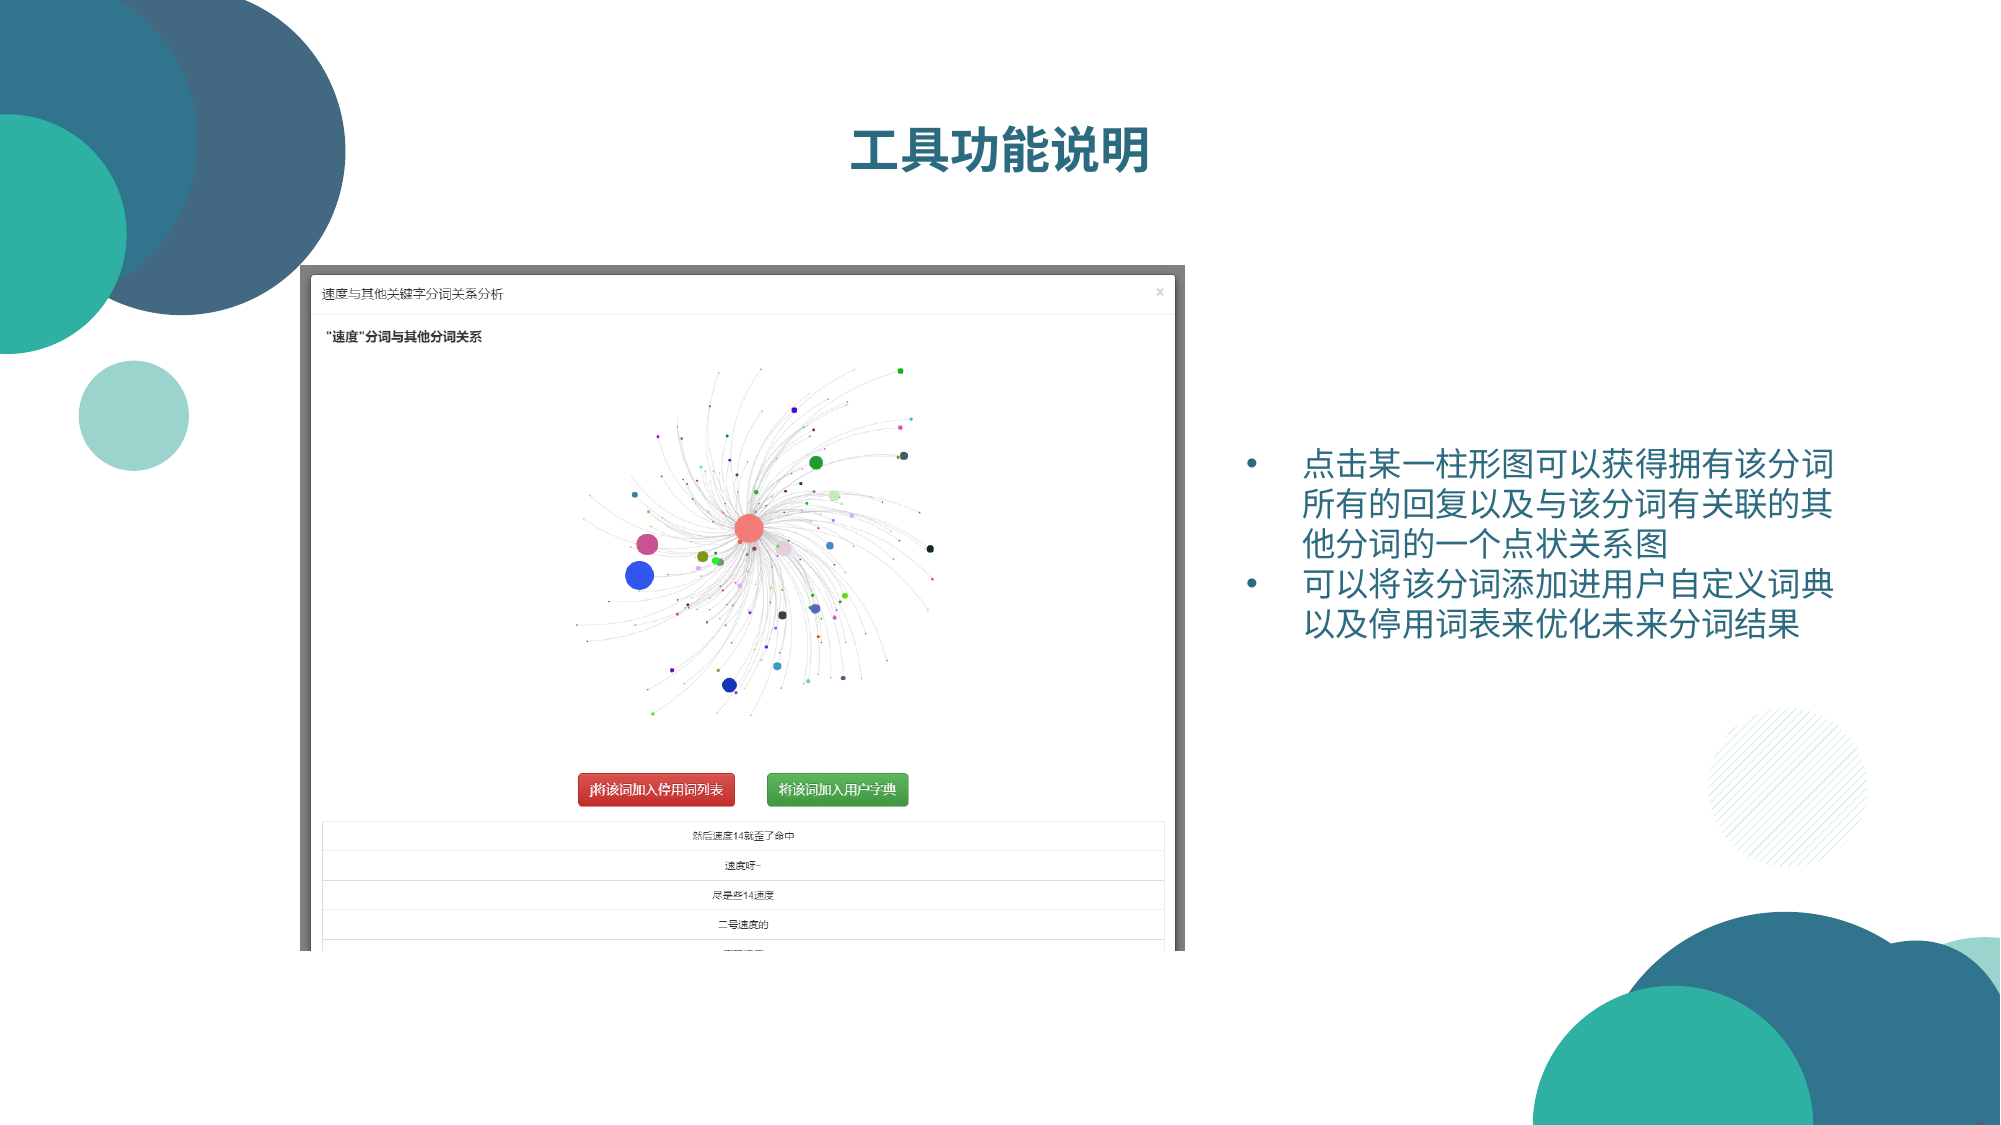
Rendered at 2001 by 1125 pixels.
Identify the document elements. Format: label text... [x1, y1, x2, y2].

picture [300, 265, 1185, 951]
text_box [1439, 843, 2000, 1125]
text_box 点击某一柱形图可以获得拥有该分词所有的回复以及与该分词有关联的其他分词的一个点状关系图 可以将该分词添加进用户自定义词典以及停用词表来优化未来分词结果 [1231, 436, 1873, 691]
text_box 工具功能说明 [835, 110, 1165, 186]
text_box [0, 0, 382, 355]
